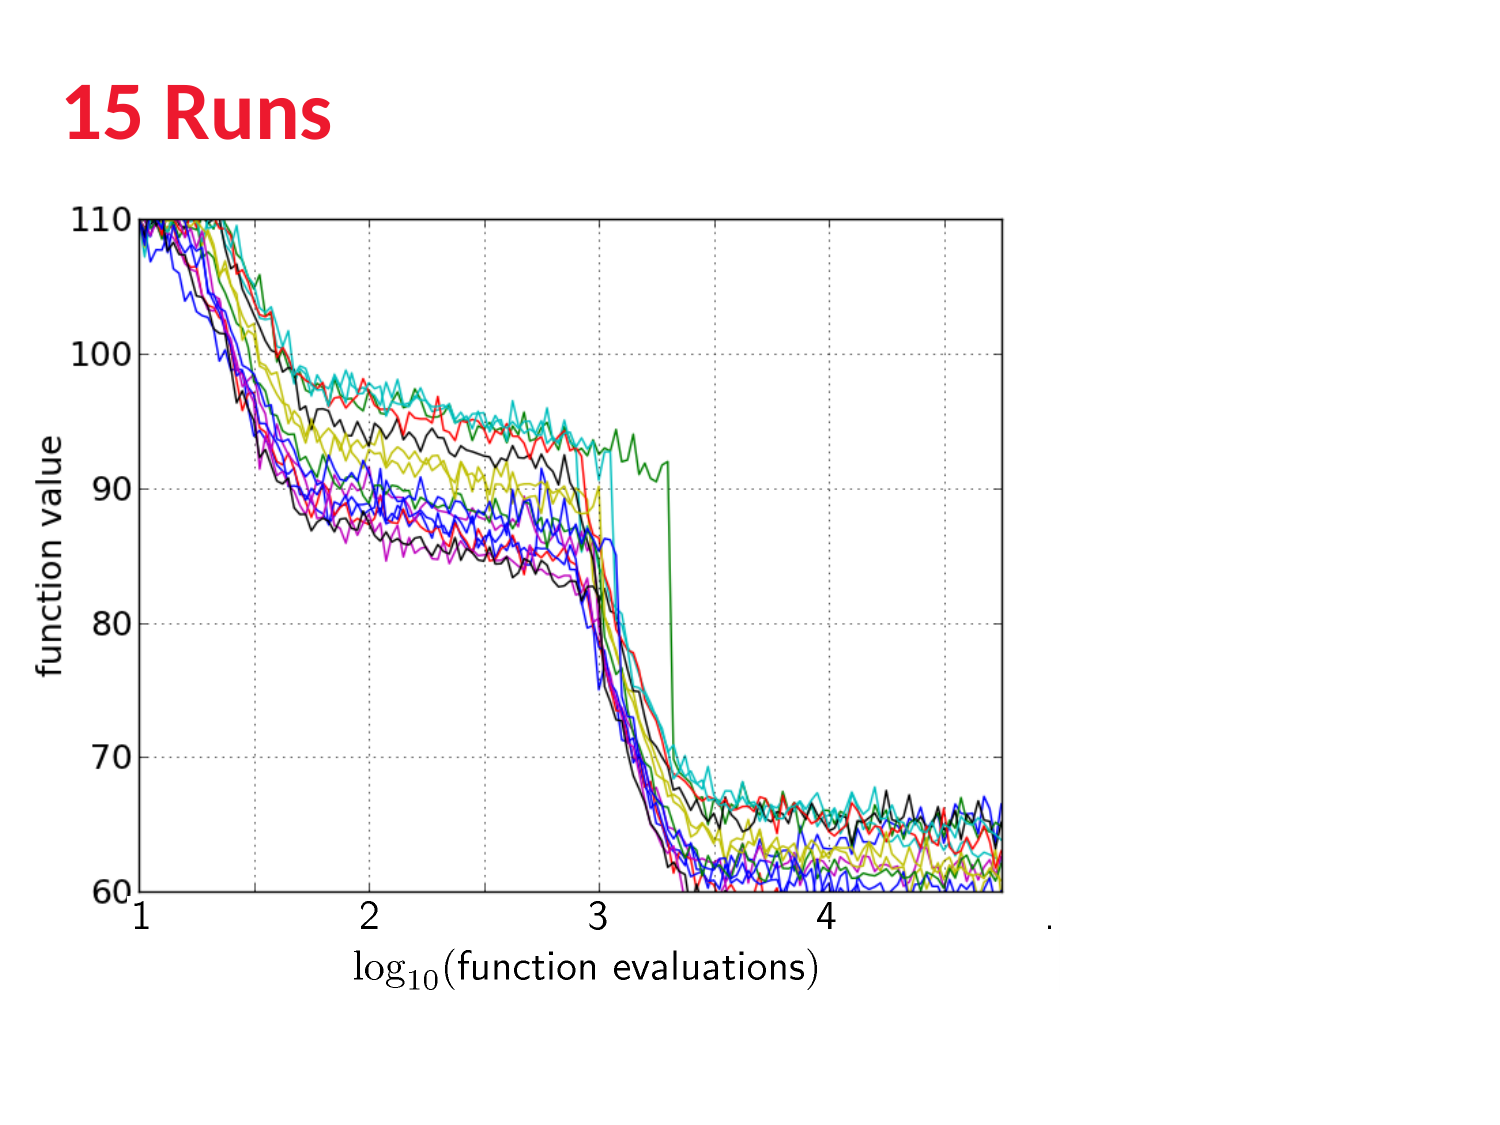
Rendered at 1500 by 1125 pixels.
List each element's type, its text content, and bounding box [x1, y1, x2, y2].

picture [0, 136, 1112, 993]
text_box 15 Runs [45, 59, 1500, 166]
